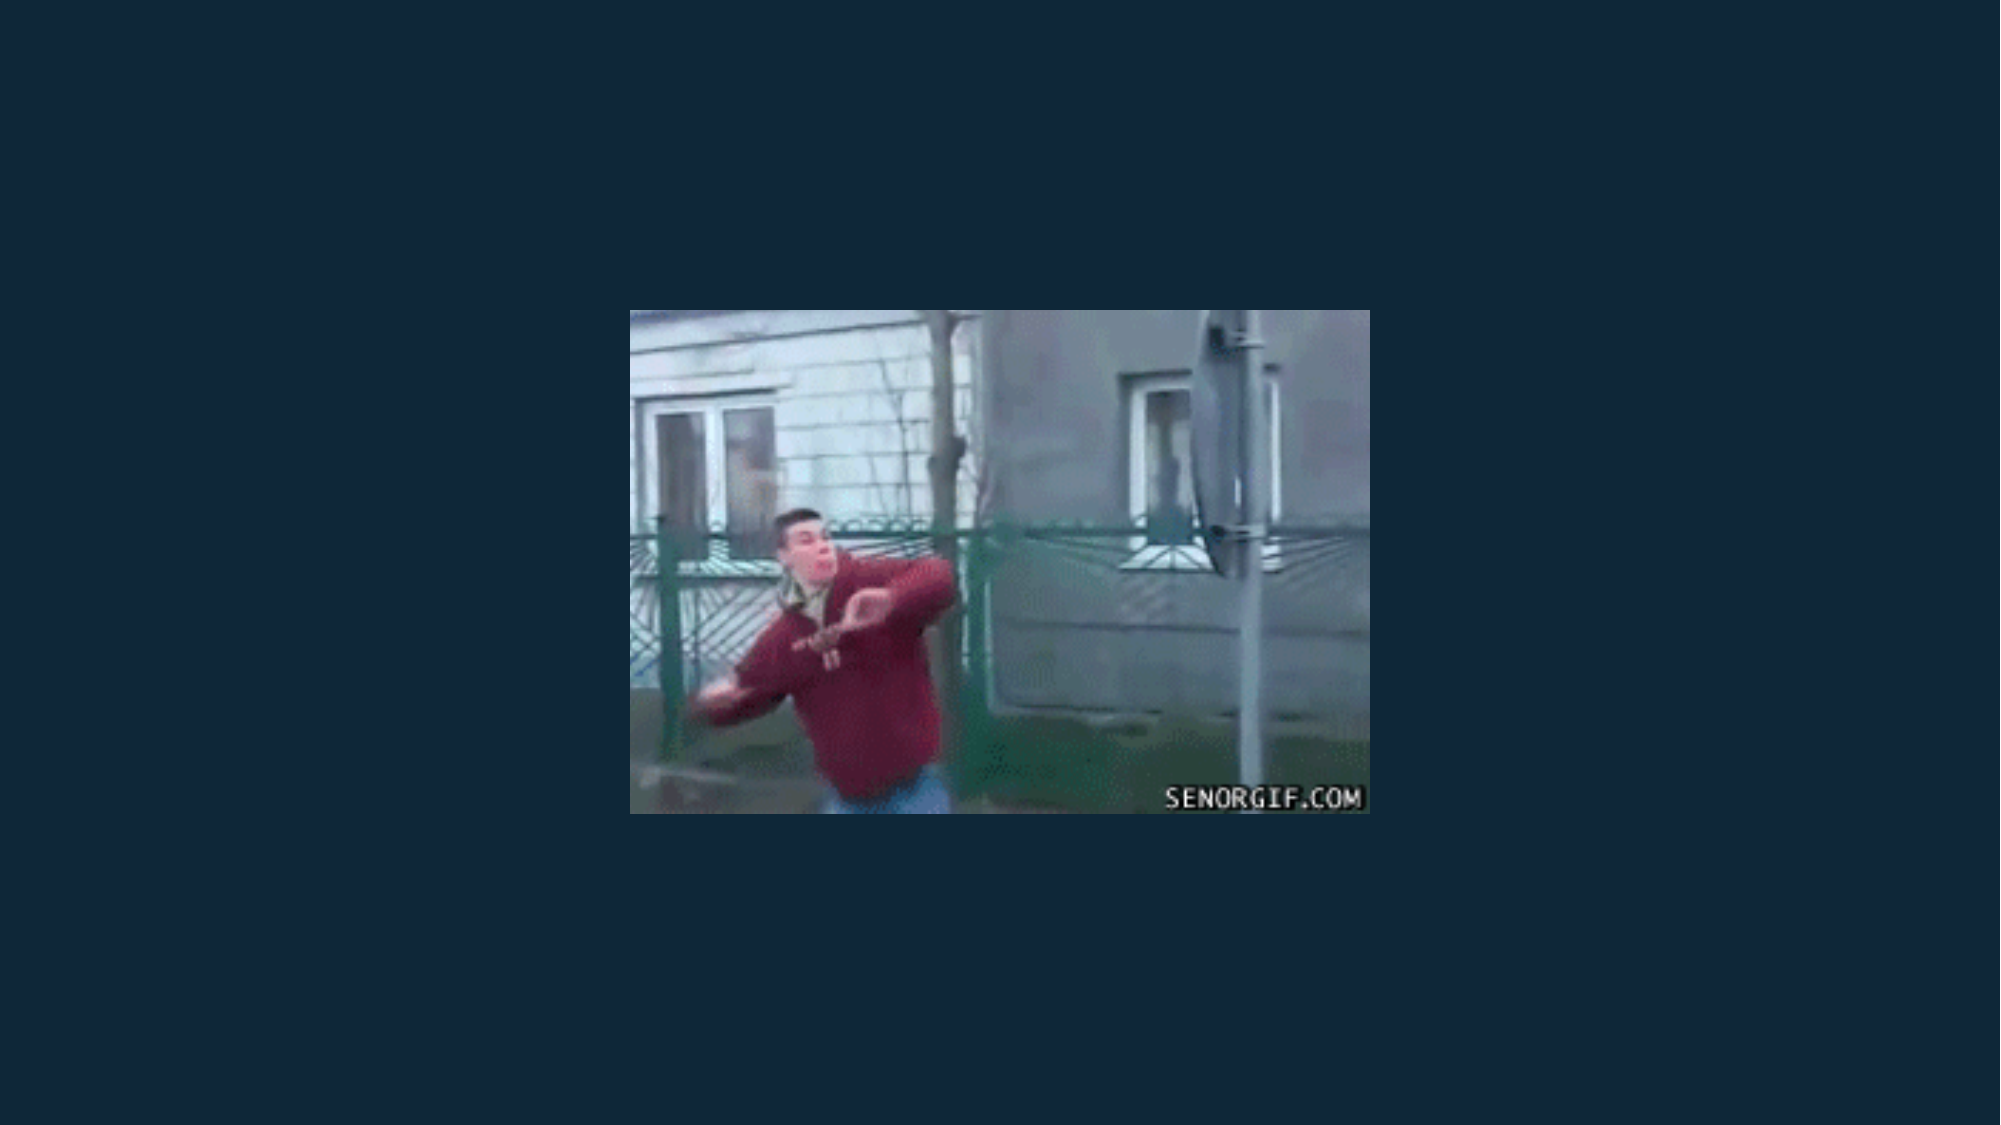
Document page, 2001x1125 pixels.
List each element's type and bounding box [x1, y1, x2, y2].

list [630, 310, 1370, 814]
